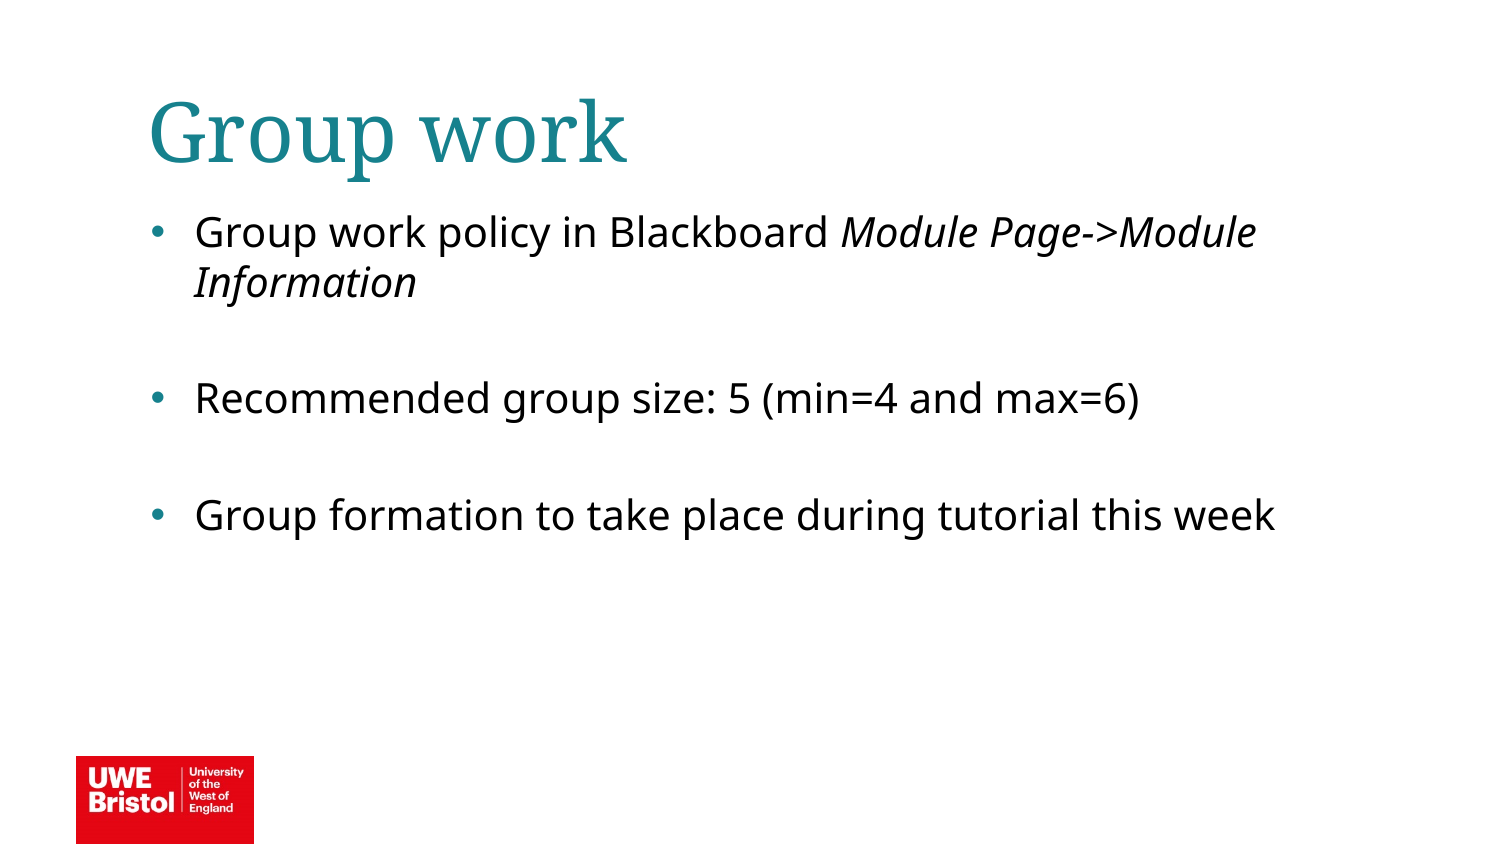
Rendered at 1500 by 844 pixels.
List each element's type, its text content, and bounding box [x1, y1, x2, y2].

picture [76, 756, 254, 844]
list Group work [147, 91, 1242, 172]
list Group work policy in Blackboard Module Page->Module Information Recommended group size: 5 (min=4 and max=6) Group formation to take place during tutorial this week [135, 198, 1483, 706]
